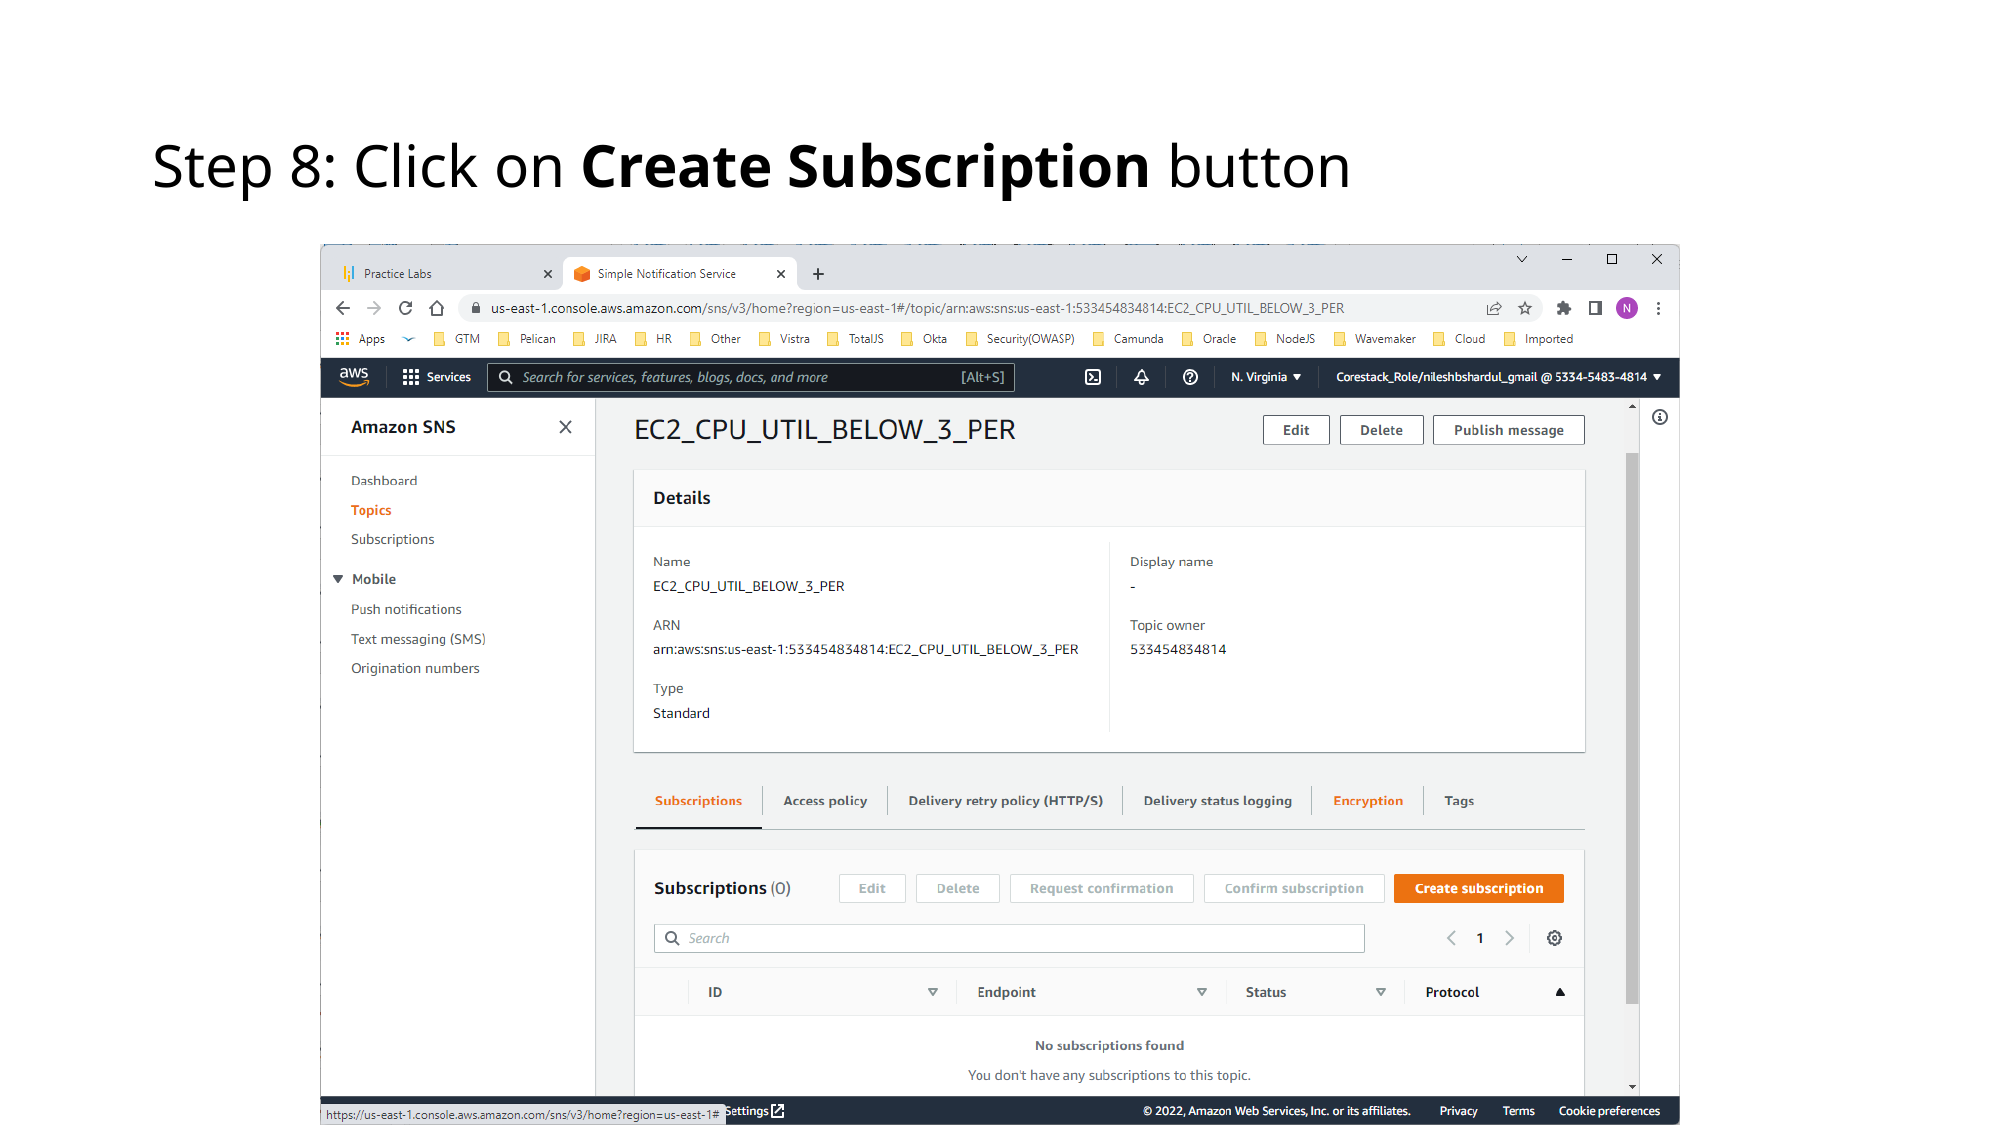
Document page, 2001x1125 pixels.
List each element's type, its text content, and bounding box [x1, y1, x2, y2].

title Step 8: Click on Create Subscription button [137, 59, 1863, 278]
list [320, 244, 1680, 1125]
